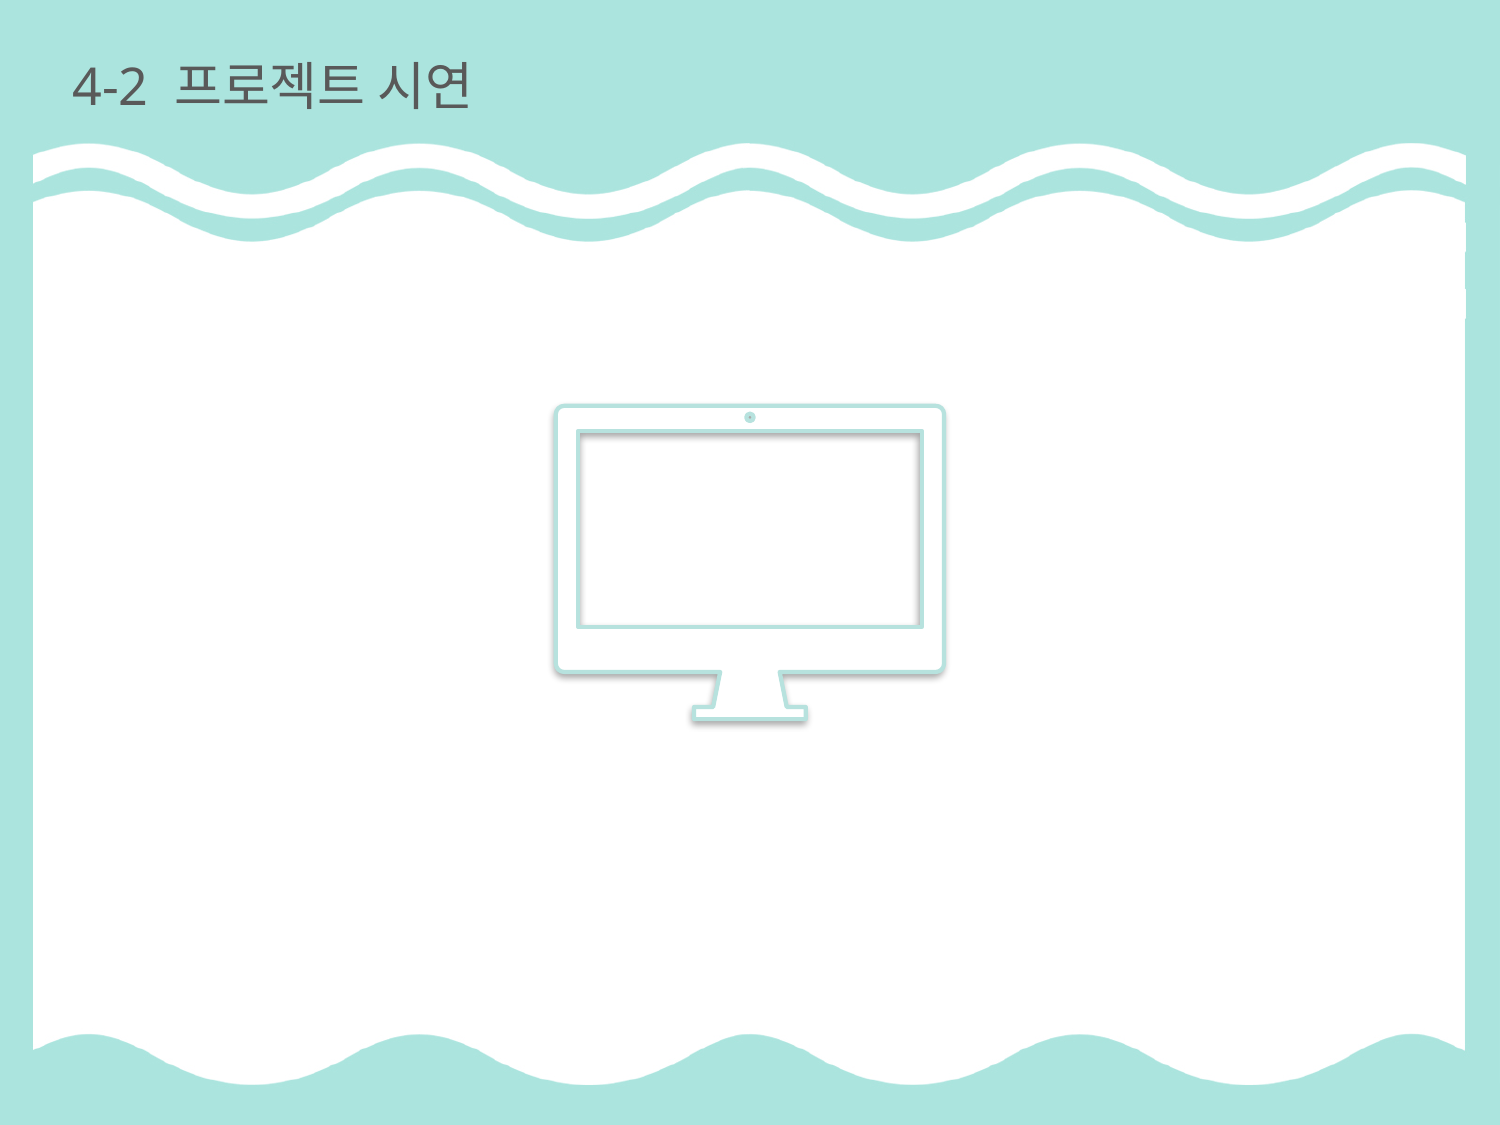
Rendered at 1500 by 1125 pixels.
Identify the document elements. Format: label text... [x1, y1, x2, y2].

text_box [555, 405, 945, 720]
title 4-2 프로젝트 시연 [64, 18, 1323, 151]
picture [0, 0, 1500, 1125]
